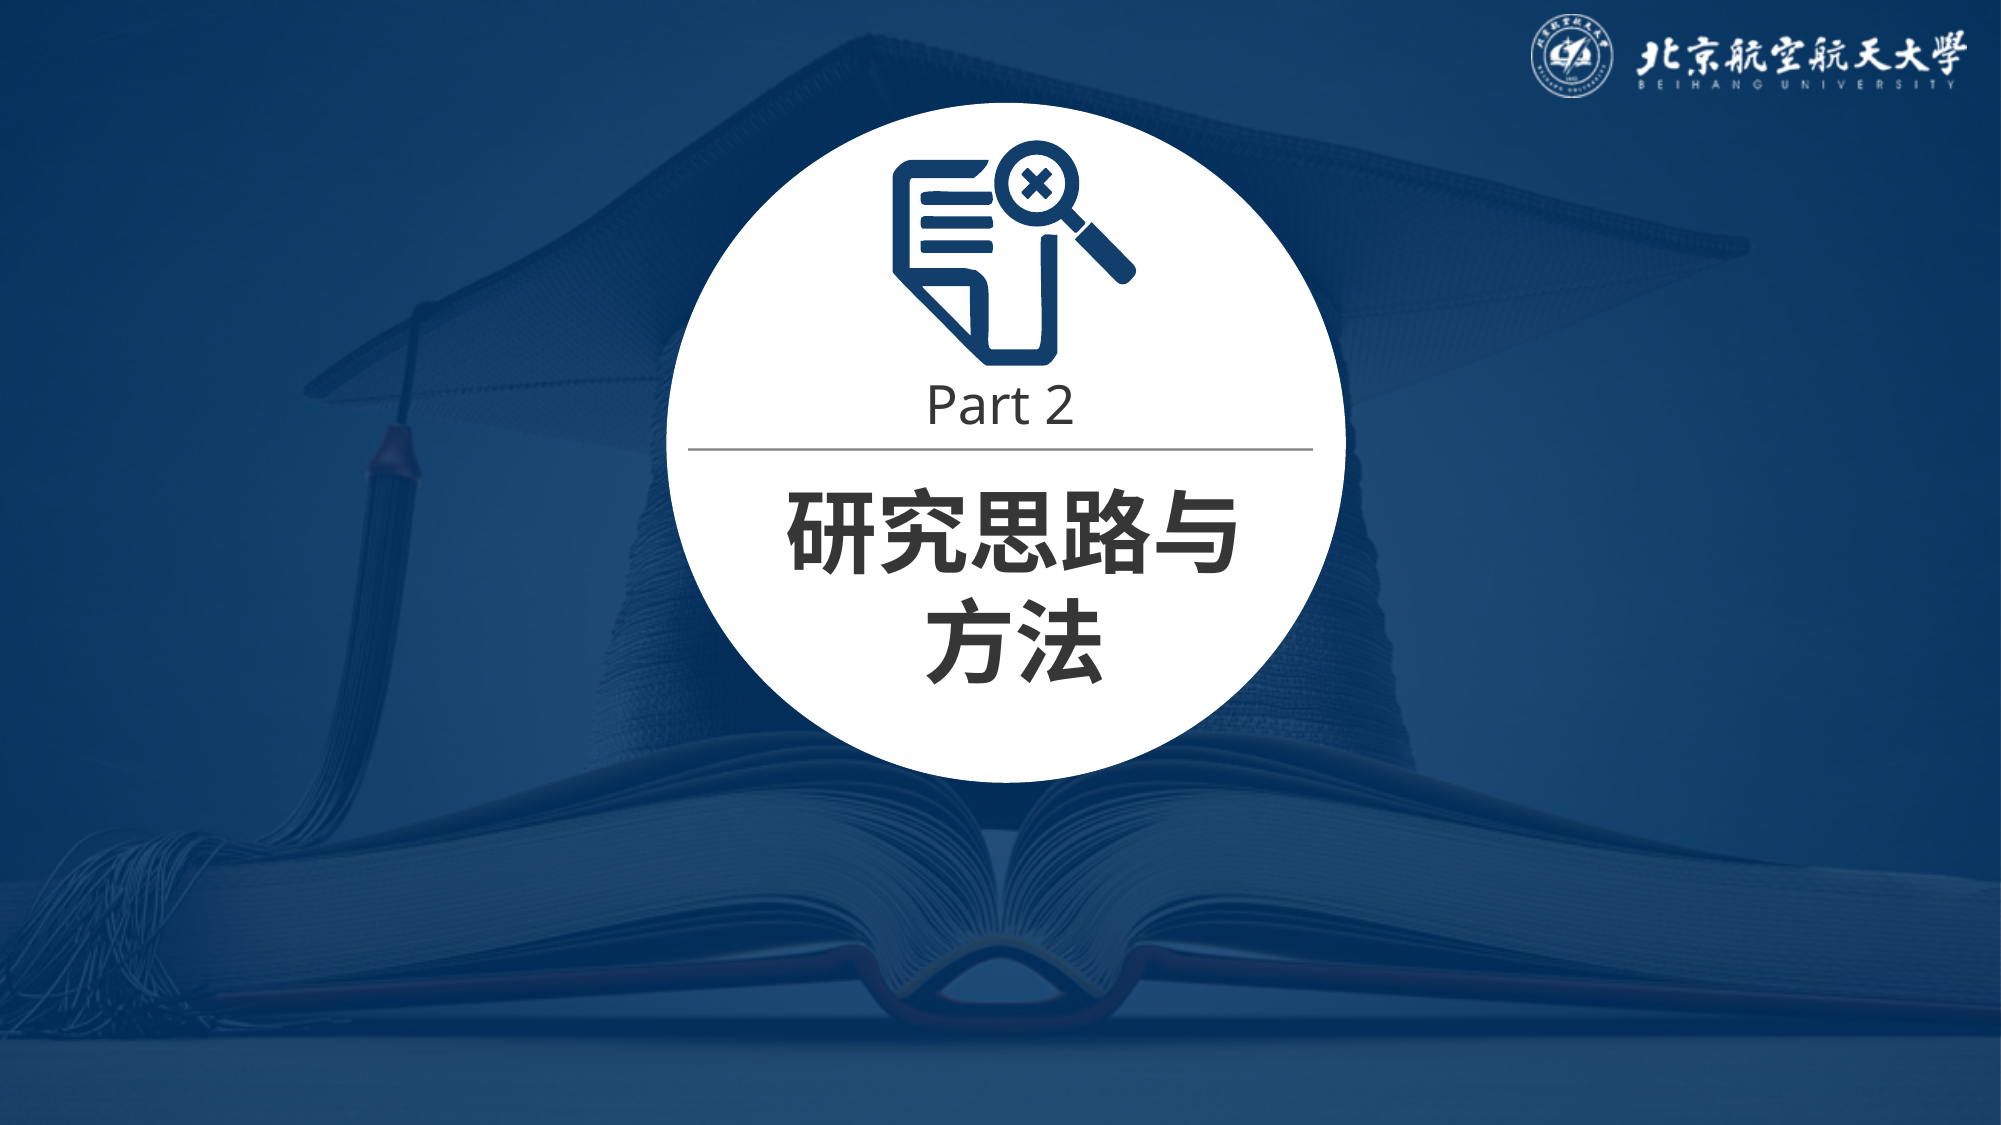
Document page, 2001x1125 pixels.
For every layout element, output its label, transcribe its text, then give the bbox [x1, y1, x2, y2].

text_box [787, 703, 1225, 783]
text_box [1074, 222, 1137, 285]
text_box [892, 159, 1058, 366]
text_box 研究思路与方法 [754, 467, 1275, 703]
text_box [994, 140, 1086, 233]
picture [1531, 14, 1967, 98]
text_box [666, 102, 1346, 671]
text_box Part 2 [925, 369, 1076, 436]
